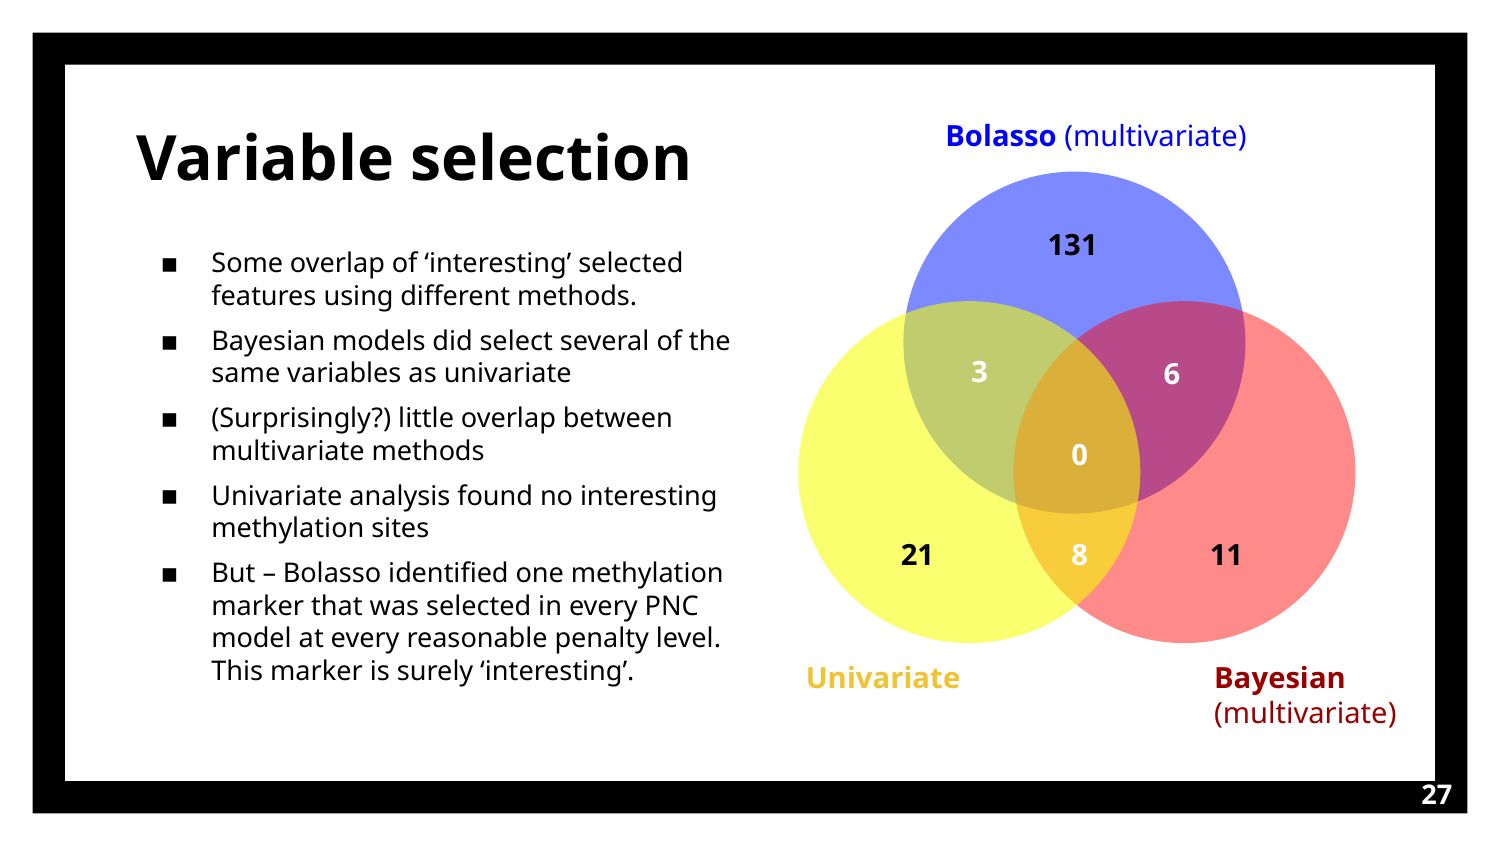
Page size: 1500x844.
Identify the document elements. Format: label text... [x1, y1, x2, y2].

text_box 8 [1056, 521, 1128, 582]
text_box Bayesian (multivariate) [1199, 644, 1422, 713]
text_box [906, 171, 1243, 338]
text_box 3 [956, 338, 1028, 399]
text_box 21 [885, 521, 957, 582]
slide_number ‹#› [1377, 761, 1468, 827]
text_box Univariate [790, 644, 1014, 713]
text_box 131 [1032, 211, 1139, 272]
text_box Bolasso (multivariate) [930, 102, 1308, 171]
text_box 6 [1148, 340, 1220, 401]
title Variable selection [121, 102, 760, 263]
text_box 0 [1056, 420, 1128, 482]
text_box 11 [1194, 521, 1266, 582]
text_box [798, 301, 1141, 644]
text_box [1077, 301, 1356, 644]
list Some overlap of ‘interesting’ selected features using different methods. Bayesian models did select several of the same variables as univariate (Surprisingly?) little overlap between multivariate methods Univariate analysis found no interesting methylation sites But – Bolasso identified one methylation marker that was selected in every PNC model at every reasonable penalty level. This marker is surely ‘interesting’. [121, 230, 753, 719]
